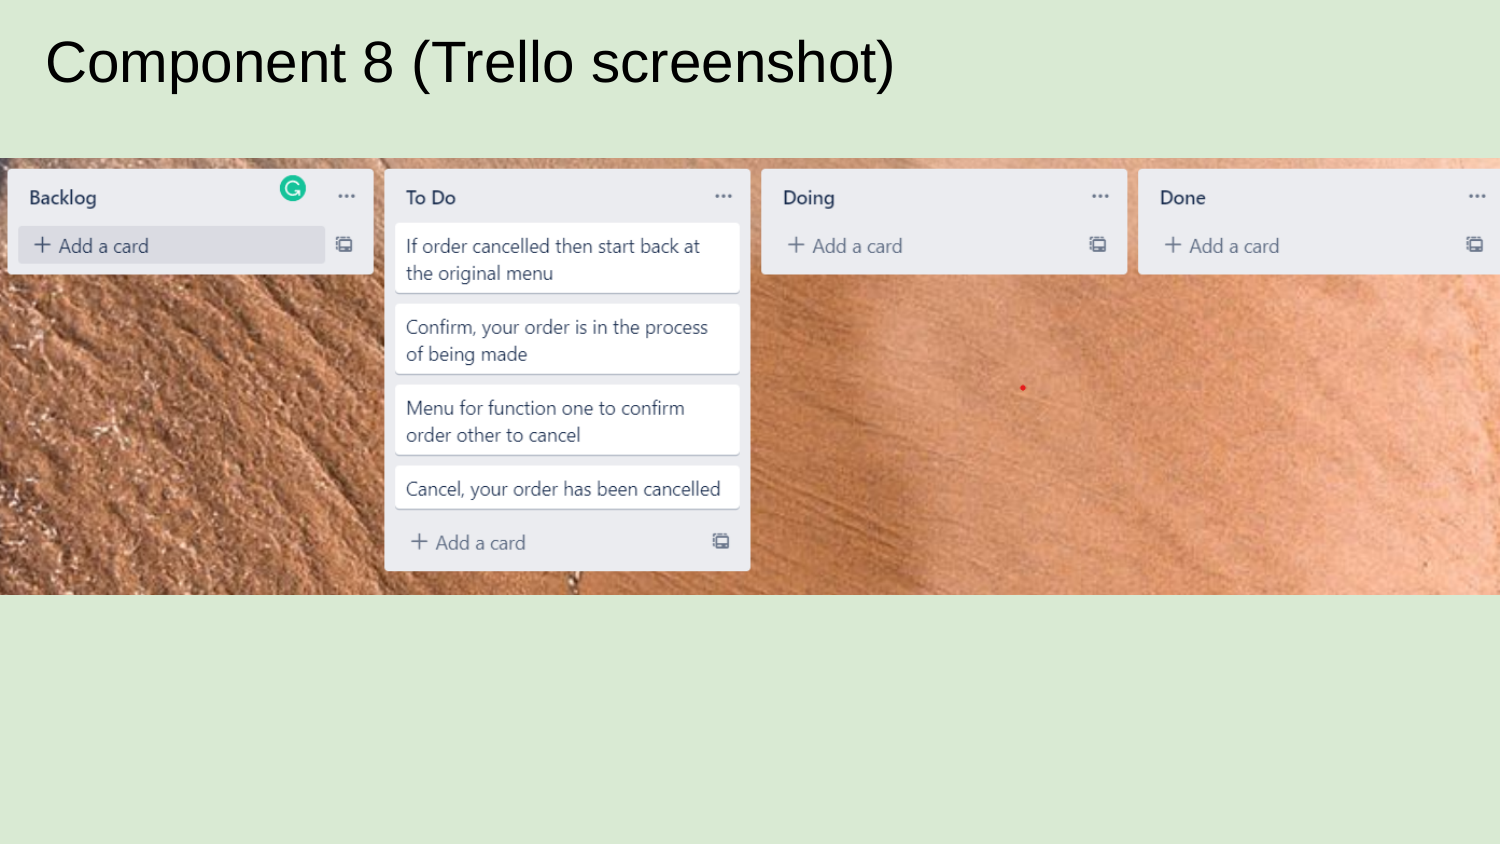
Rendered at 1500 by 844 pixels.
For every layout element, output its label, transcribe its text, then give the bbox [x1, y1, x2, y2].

title Component 8 (Trello screenshot) [30, 9, 1429, 103]
picture [0, 158, 1500, 596]
